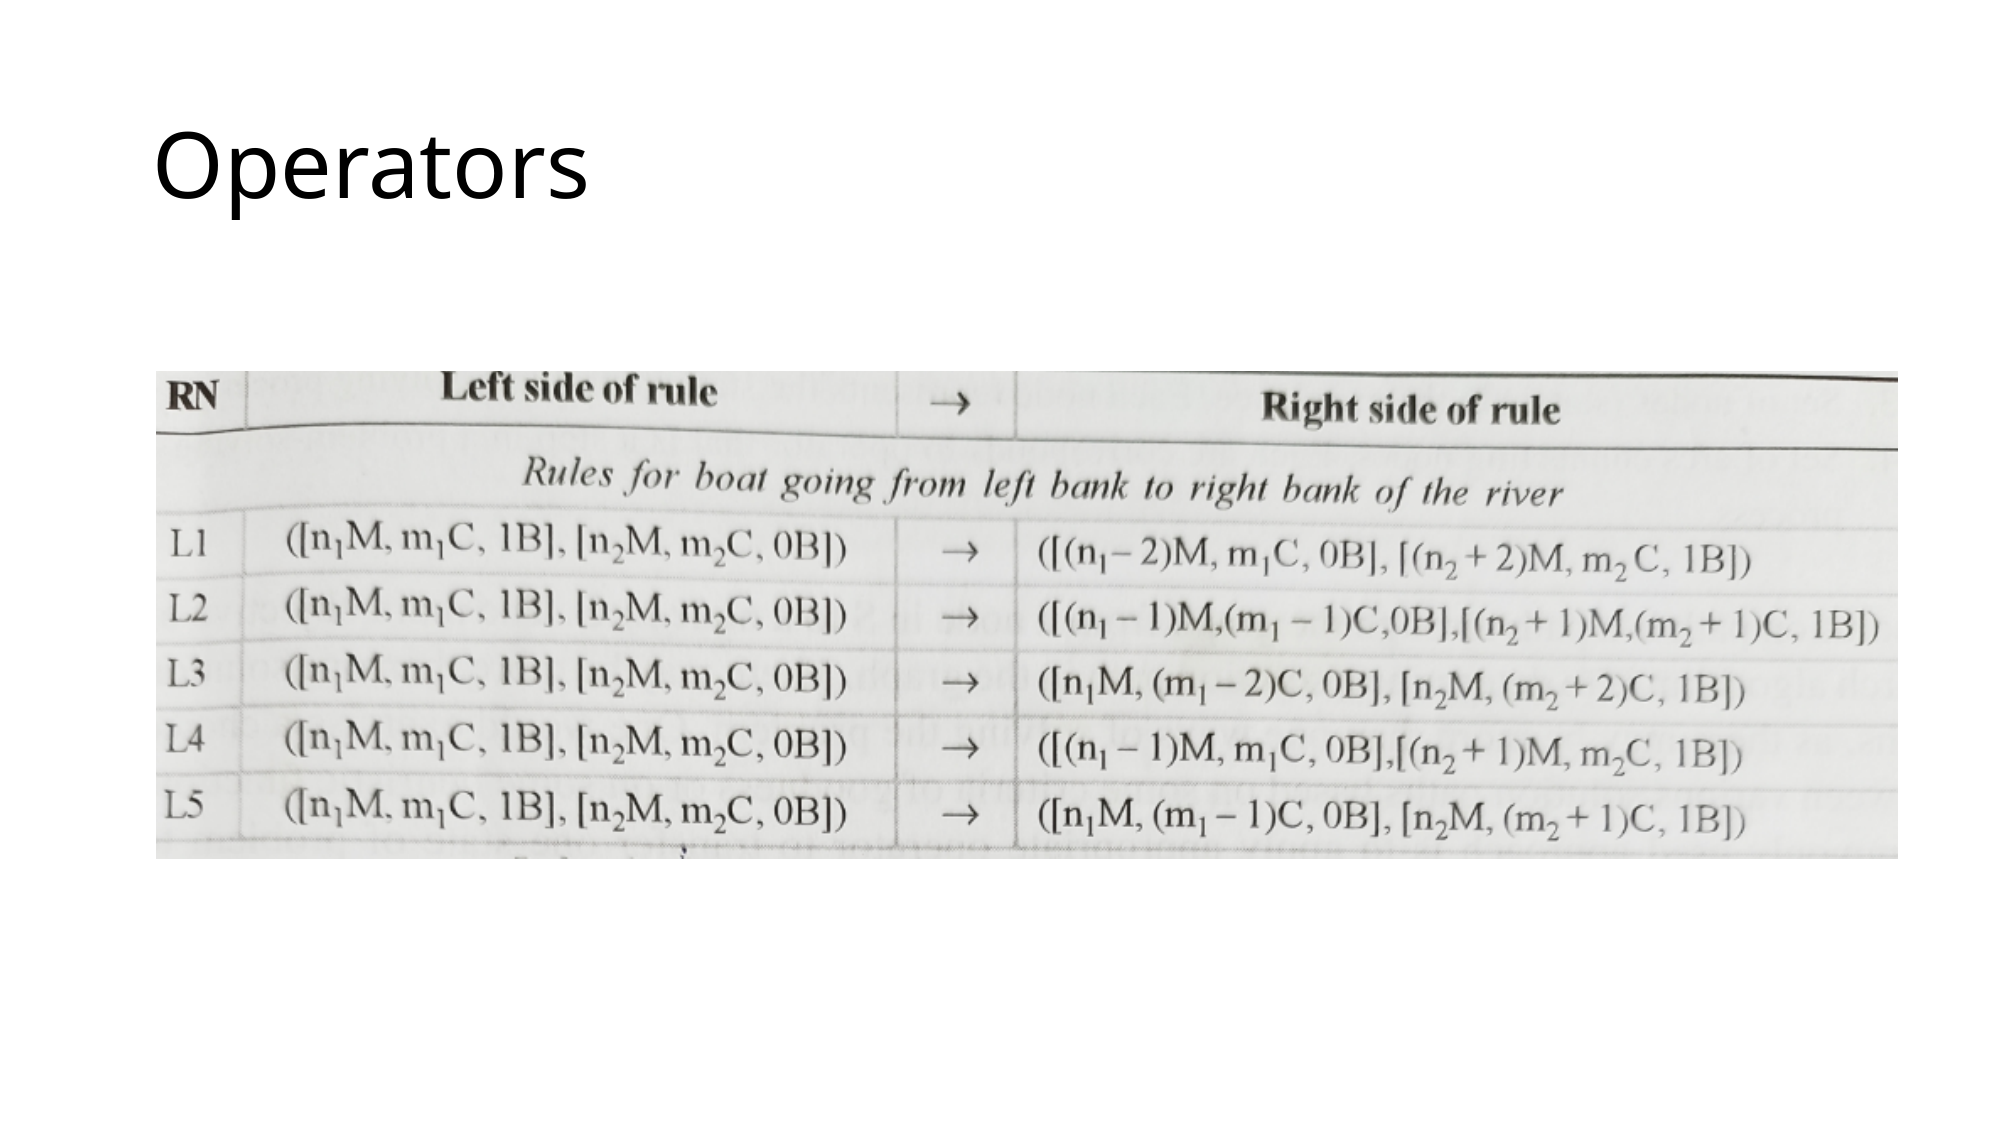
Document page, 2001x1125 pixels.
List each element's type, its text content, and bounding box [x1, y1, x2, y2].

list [156, 371, 1898, 859]
title Operators [137, 59, 1863, 278]
